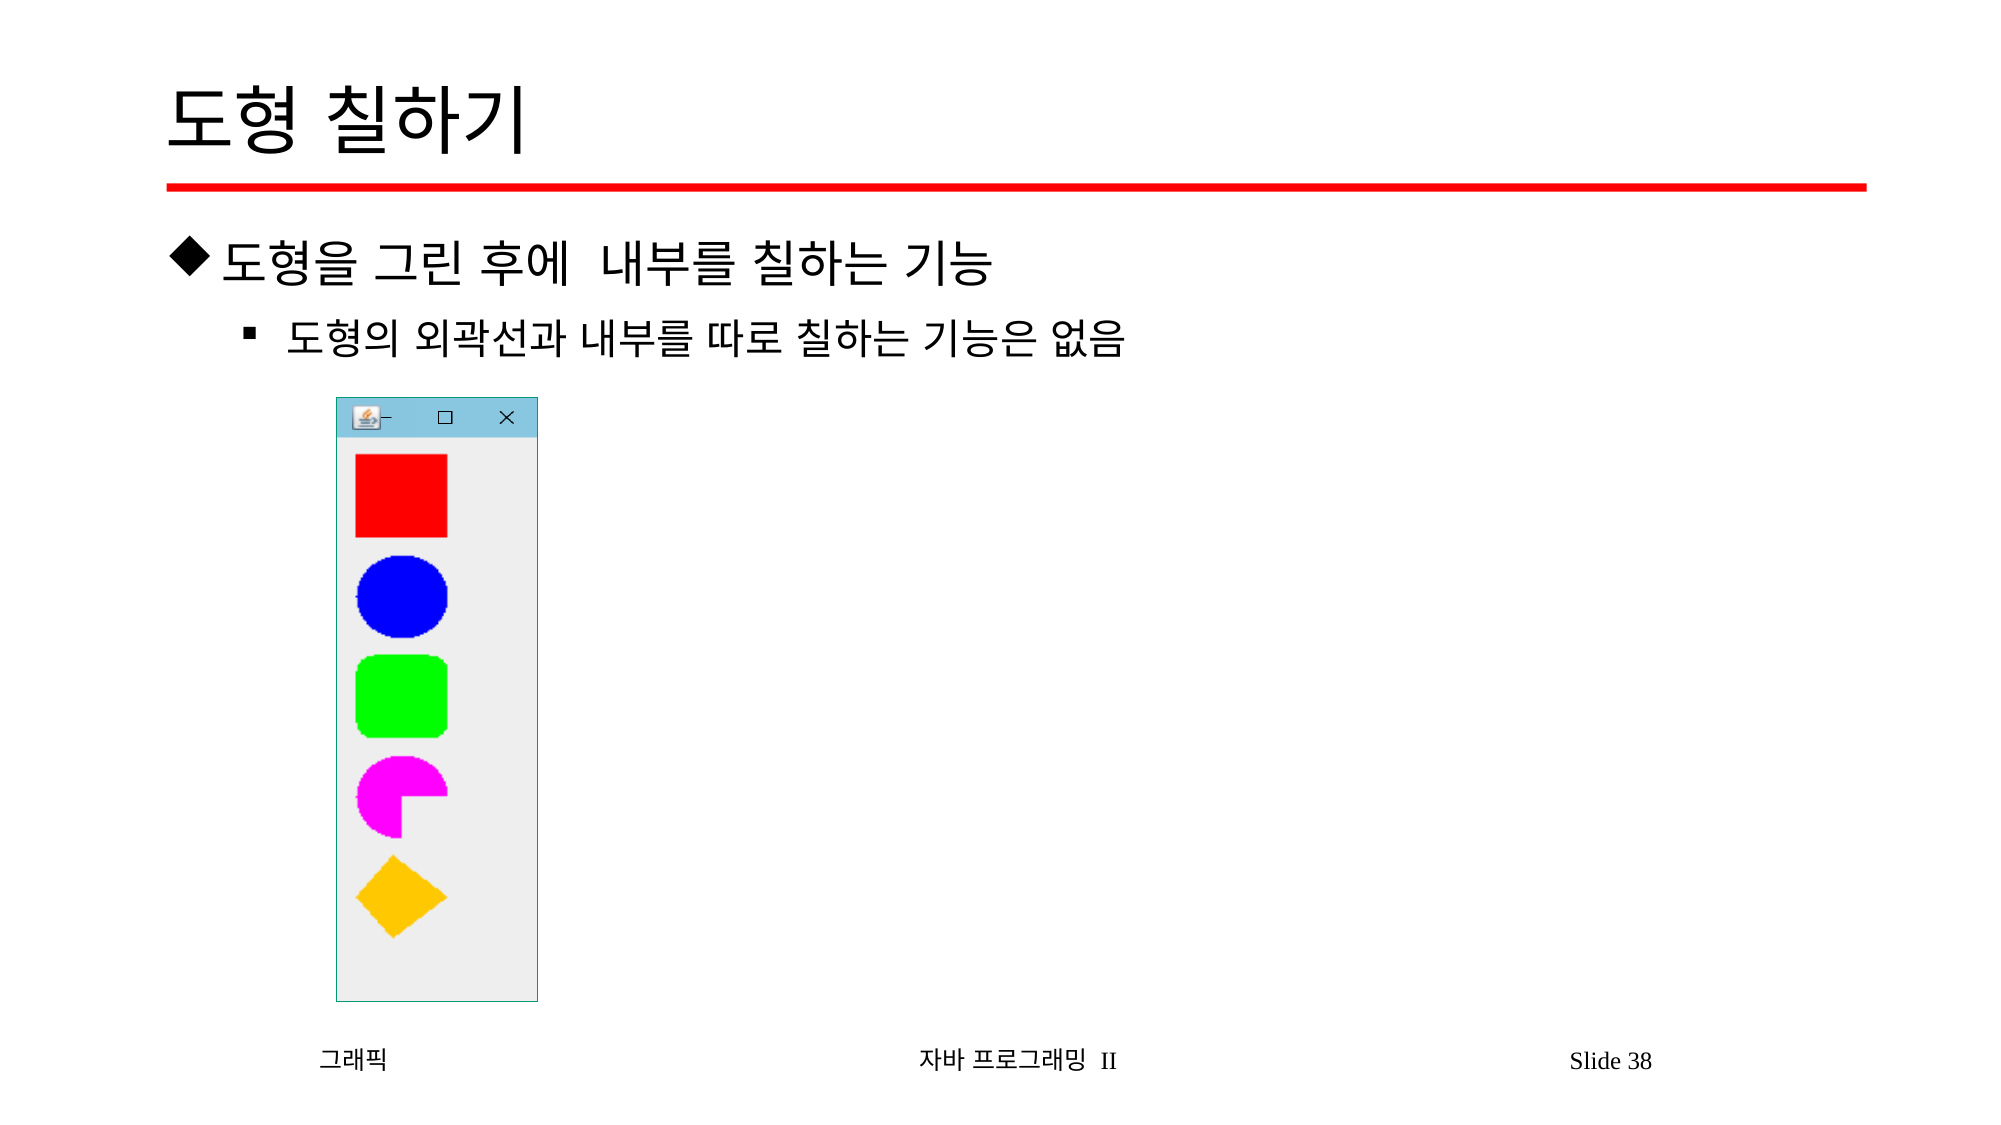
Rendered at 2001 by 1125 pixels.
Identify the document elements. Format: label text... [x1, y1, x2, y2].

picture [336, 396, 538, 1002]
list 도형을 그린 후에 내부를 칠하는 기능 도형의 외곽선과 내부를 따로 칠하는 기능은 없음 [150, 224, 1850, 1000]
title 도형 칠하기 [150, 50, 1850, 188]
